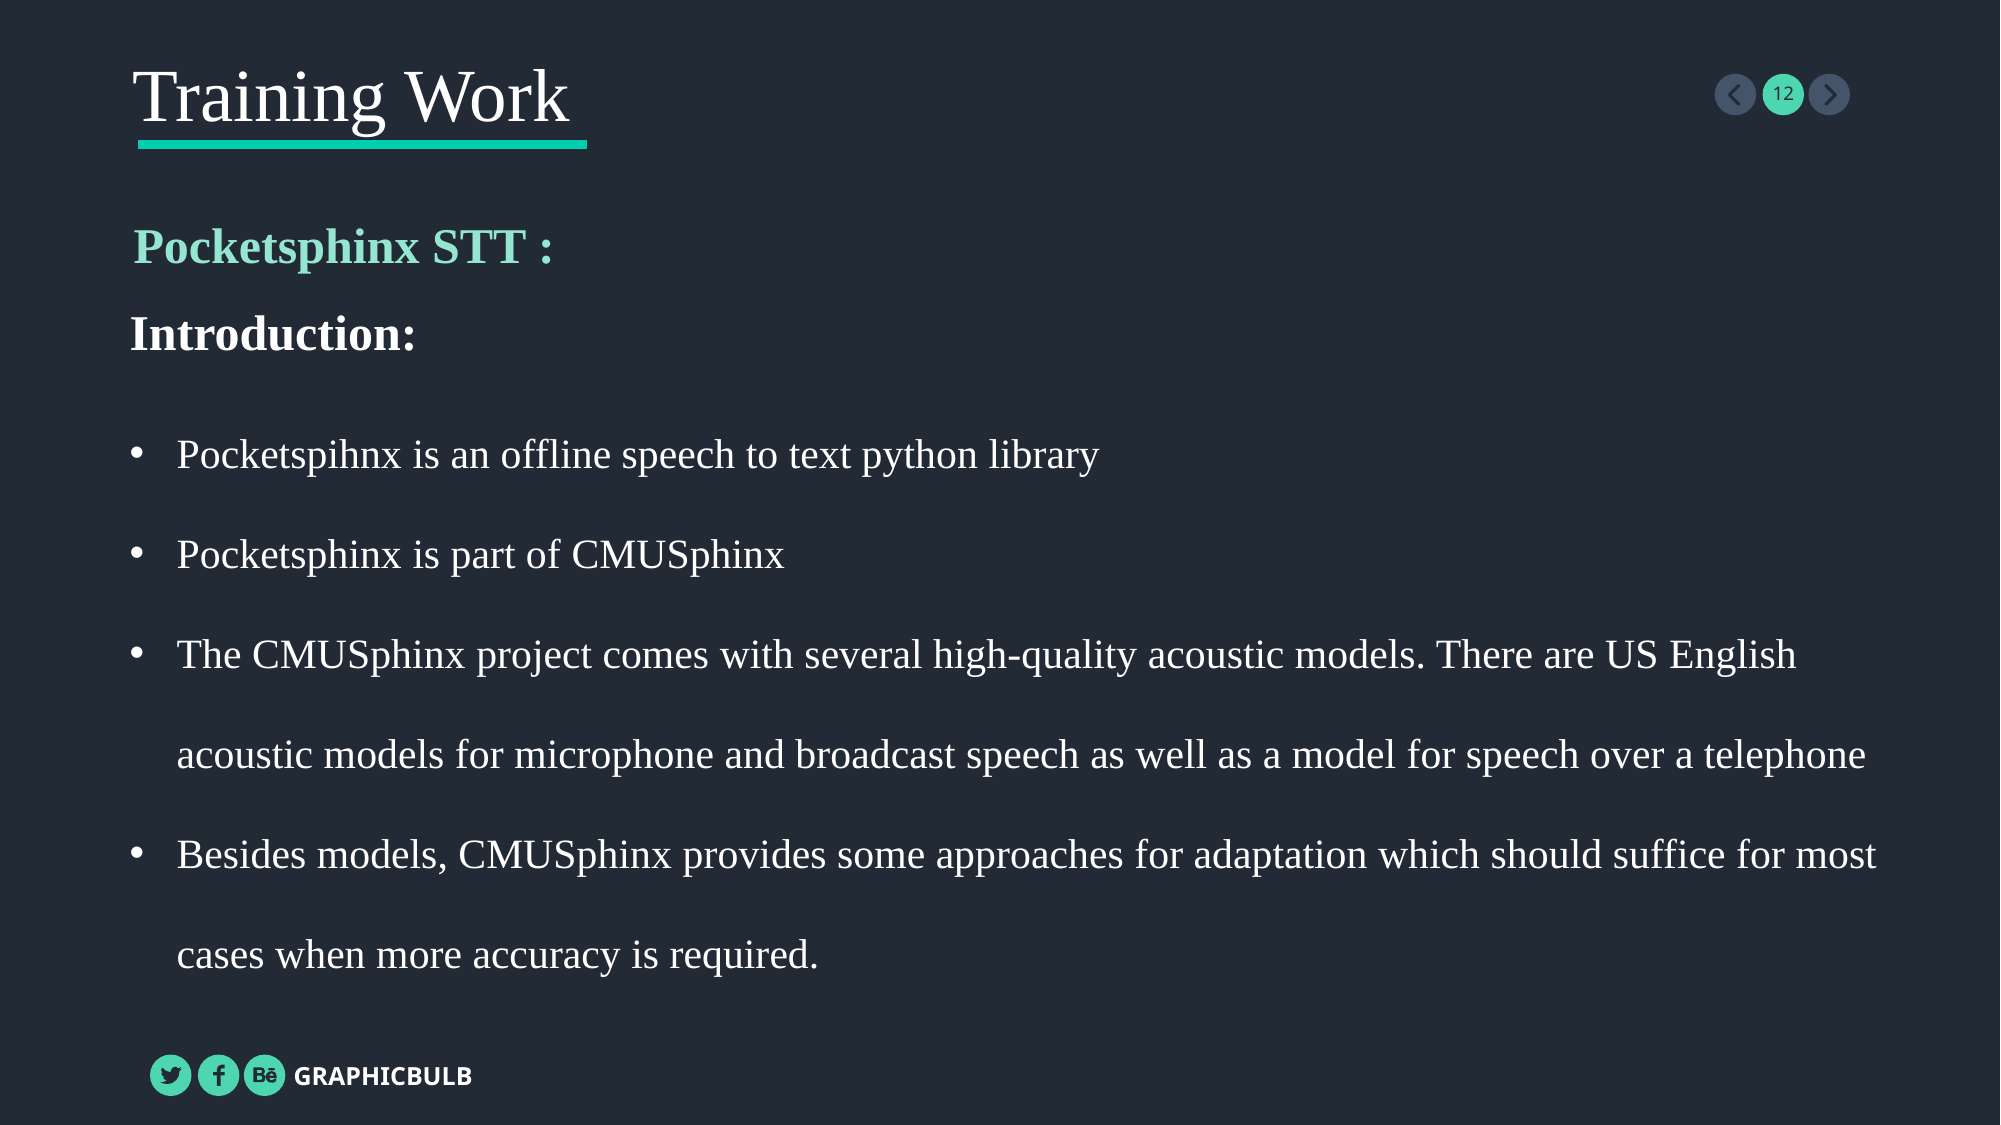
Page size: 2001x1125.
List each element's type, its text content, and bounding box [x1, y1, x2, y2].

text_box Training Work [117, 38, 585, 144]
text_box Pocketsphinx STT : [118, 206, 740, 282]
text_box Pocketspihnx is an offline speech to text python library Pocketsphinx is part of CMUSphinx The CMUSphinx project comes with several high-quality acoustic models. There are US English acoustic models for microphone and broadcast speech as well as a model for speech over a telephone Besides models, CMUSphinx provides some approaches for adaptation which should suffice for most cases when more accuracy is required. [114, 369, 1941, 1035]
text_box Introduction: [114, 293, 544, 369]
